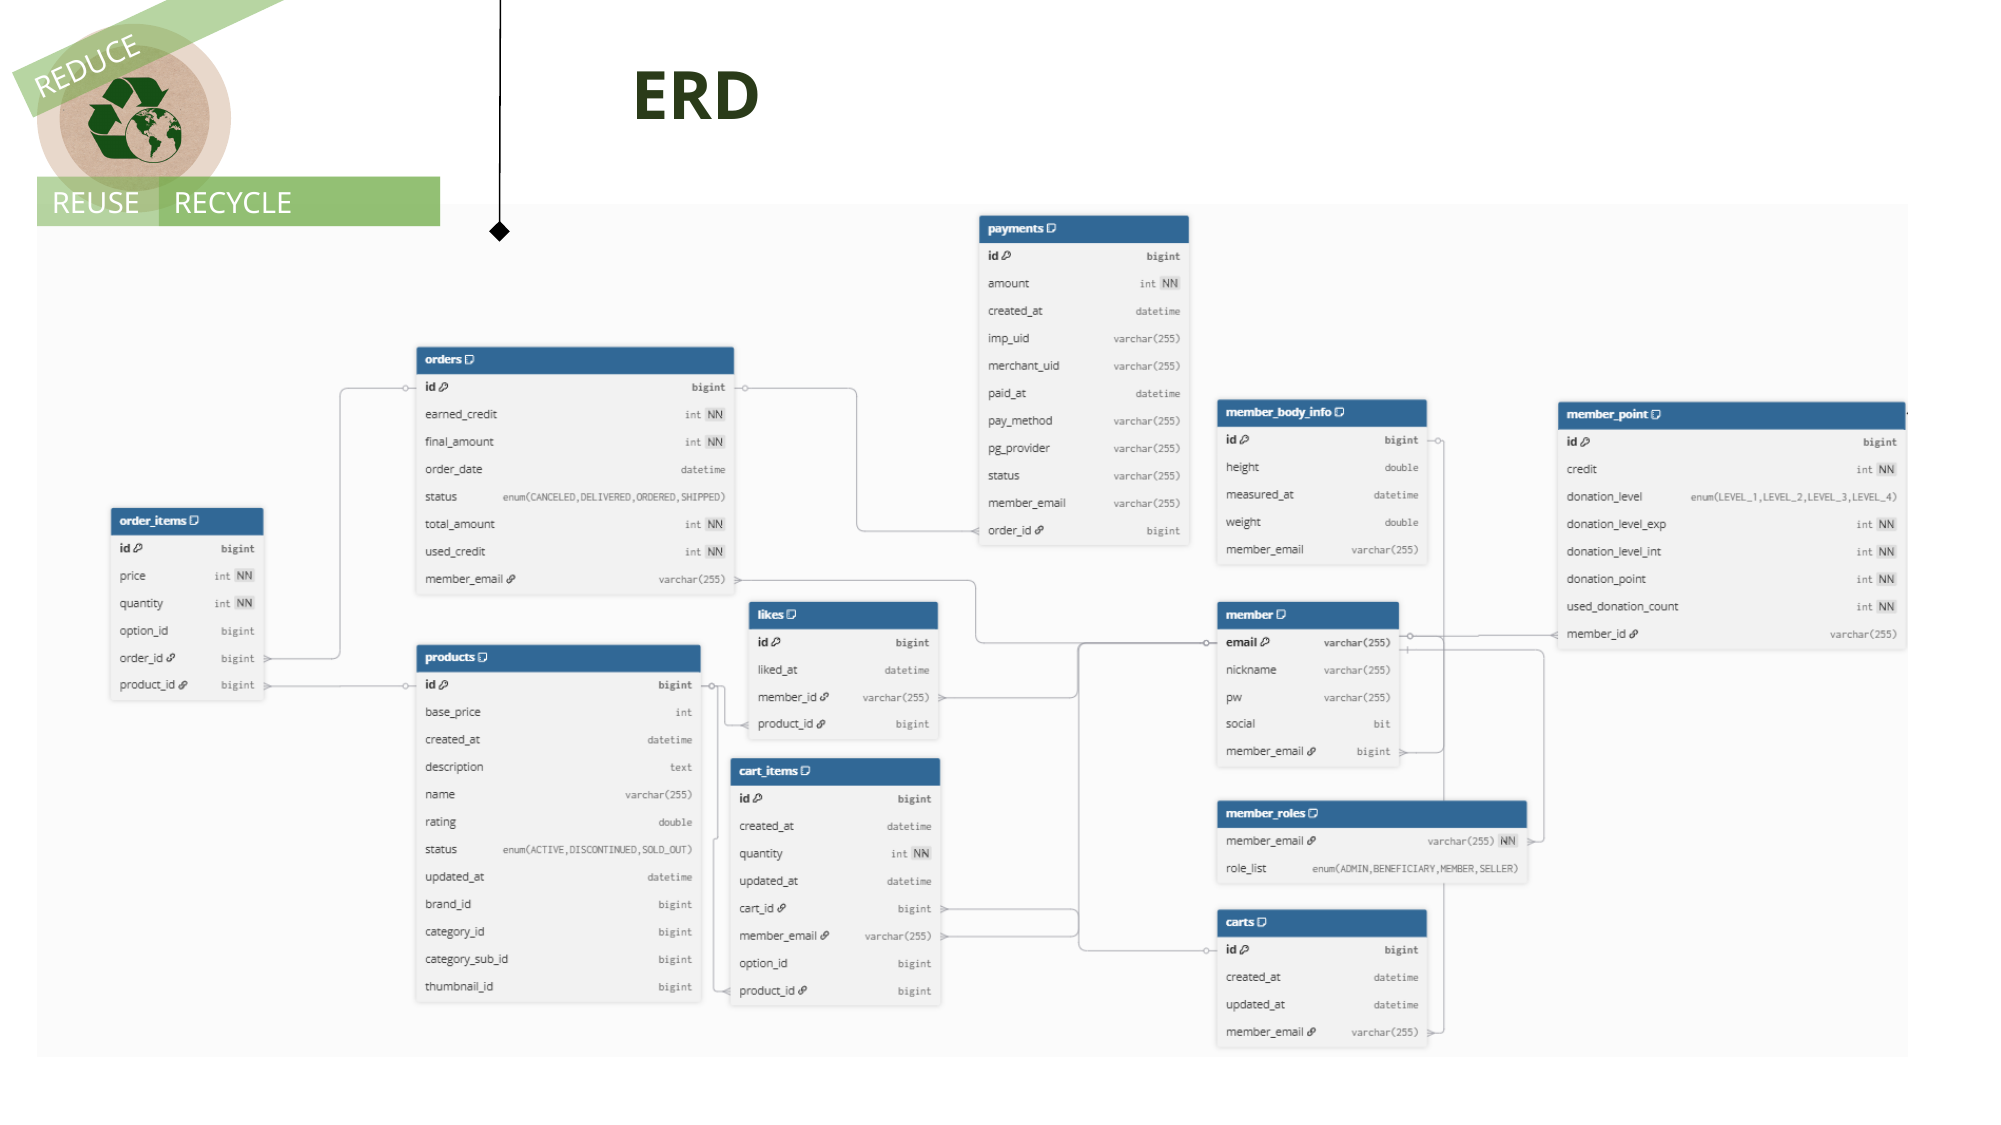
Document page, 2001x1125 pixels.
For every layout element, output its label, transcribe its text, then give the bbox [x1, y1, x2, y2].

text_box [37, 106, 87, 176]
picture [36, 204, 1908, 1057]
text_box [171, 43, 232, 176]
text_box RECYCLE [158, 176, 441, 204]
text_box [59, 54, 210, 176]
text_box ERD [616, 45, 1631, 140]
text_box REUSE [37, 176, 158, 204]
text_box [86, 74, 182, 163]
text_box REDUCE [12, 0, 285, 118]
